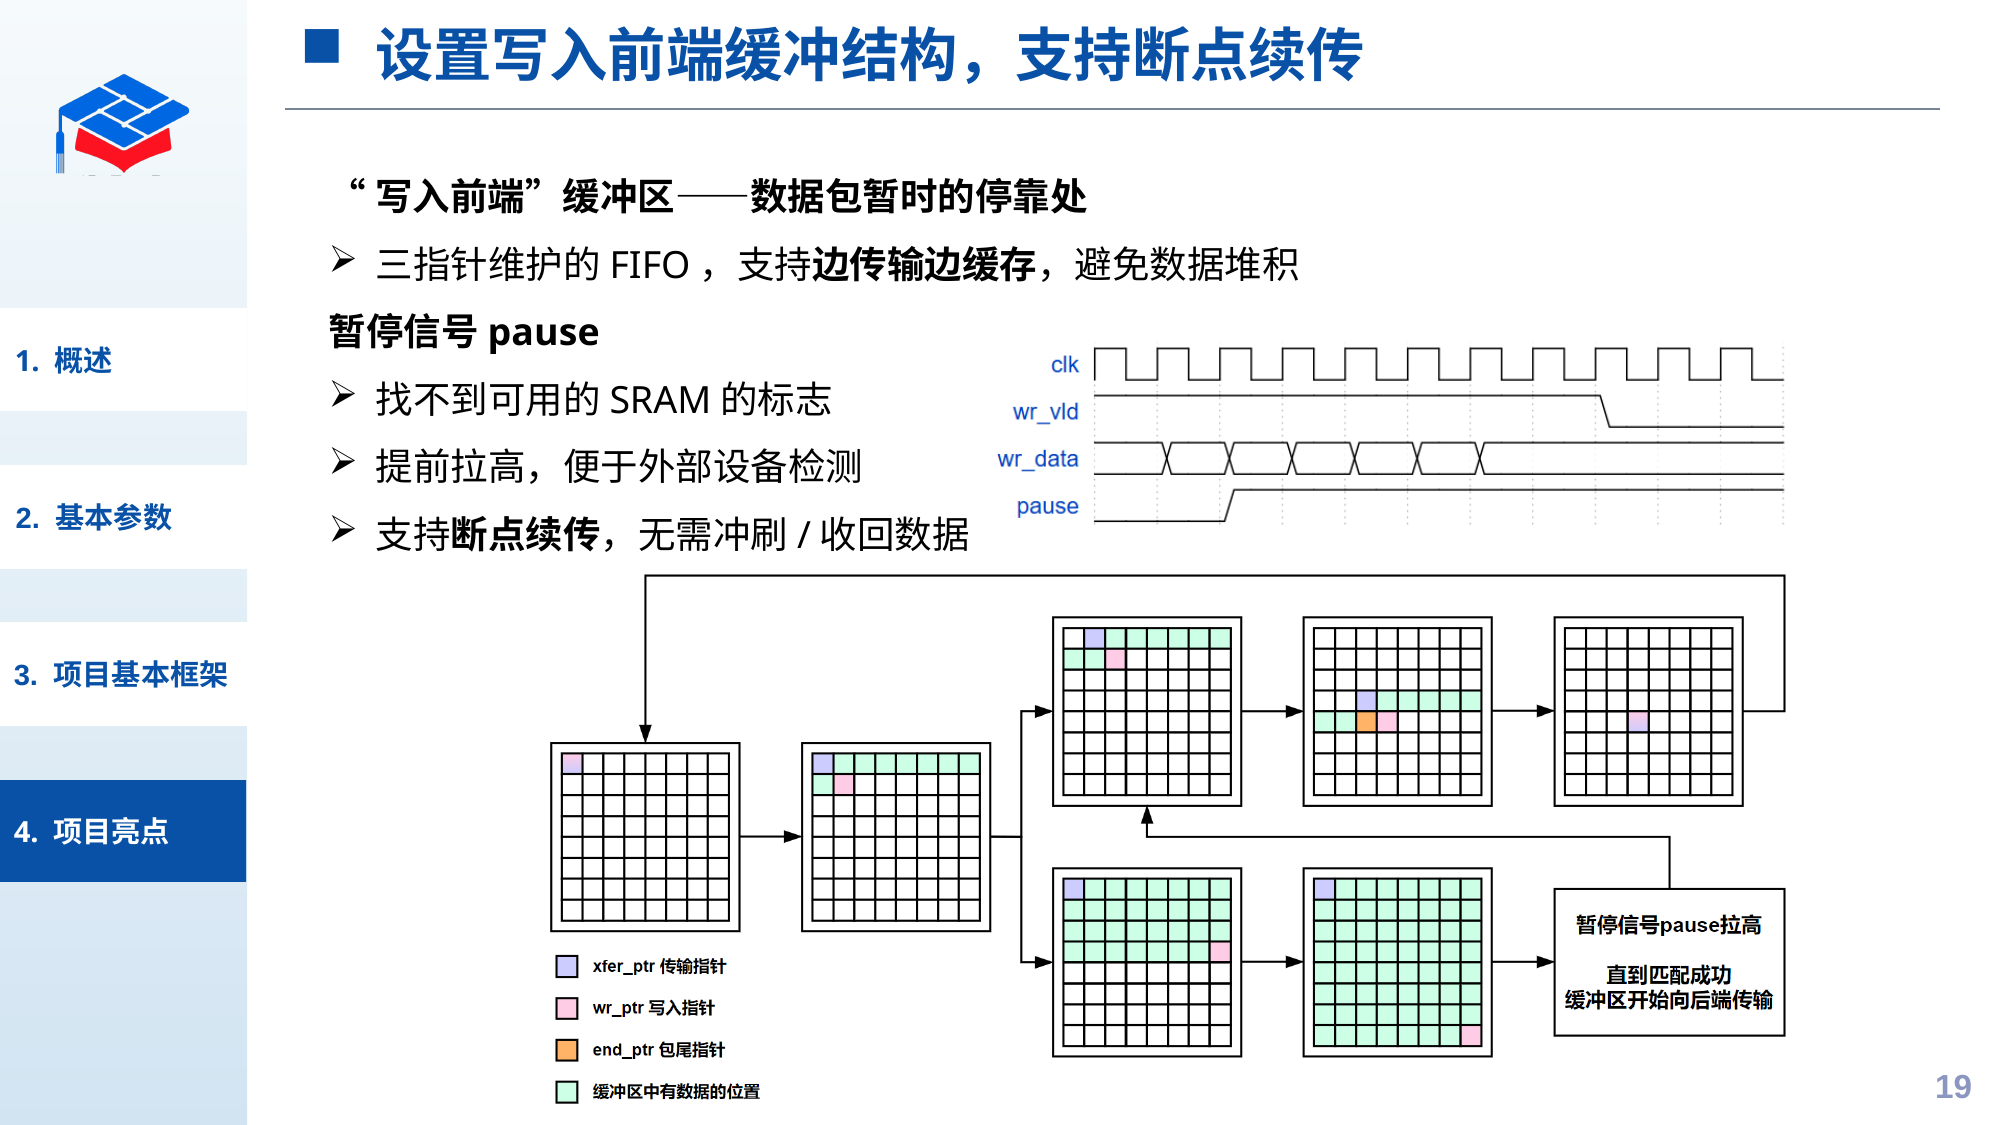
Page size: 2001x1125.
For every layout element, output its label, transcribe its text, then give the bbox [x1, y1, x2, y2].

text_box [0, 569, 248, 622]
text_box 3. 项目基本框架 [0, 622, 248, 726]
picture [33, 74, 214, 176]
text_box “写入前端”缓冲区——数据包暂时的停靠处 三指针维护的FIFO，支持边传输边缓存，避免数据堆积 暂停信号pause 找不到可用的SRAM的标志 提前拉高，便于外部设备检测 支持断点续传，无需冲刷/收回数据 [313, 143, 1513, 564]
text_box 1. 概述 [0, 308, 247, 411]
text_box [0, 0, 248, 465]
picture [974, 342, 1797, 565]
text_box 4. 项目亮点 [0, 779, 247, 883]
text_box 2. 基本参数 [0, 465, 249, 569]
title 设置写入前端缓冲结构，支持断点续传 [285, 0, 1812, 96]
slide_number 19 [1915, 1062, 1987, 1108]
text_box [0, 726, 248, 1125]
picture [541, 571, 1787, 1107]
